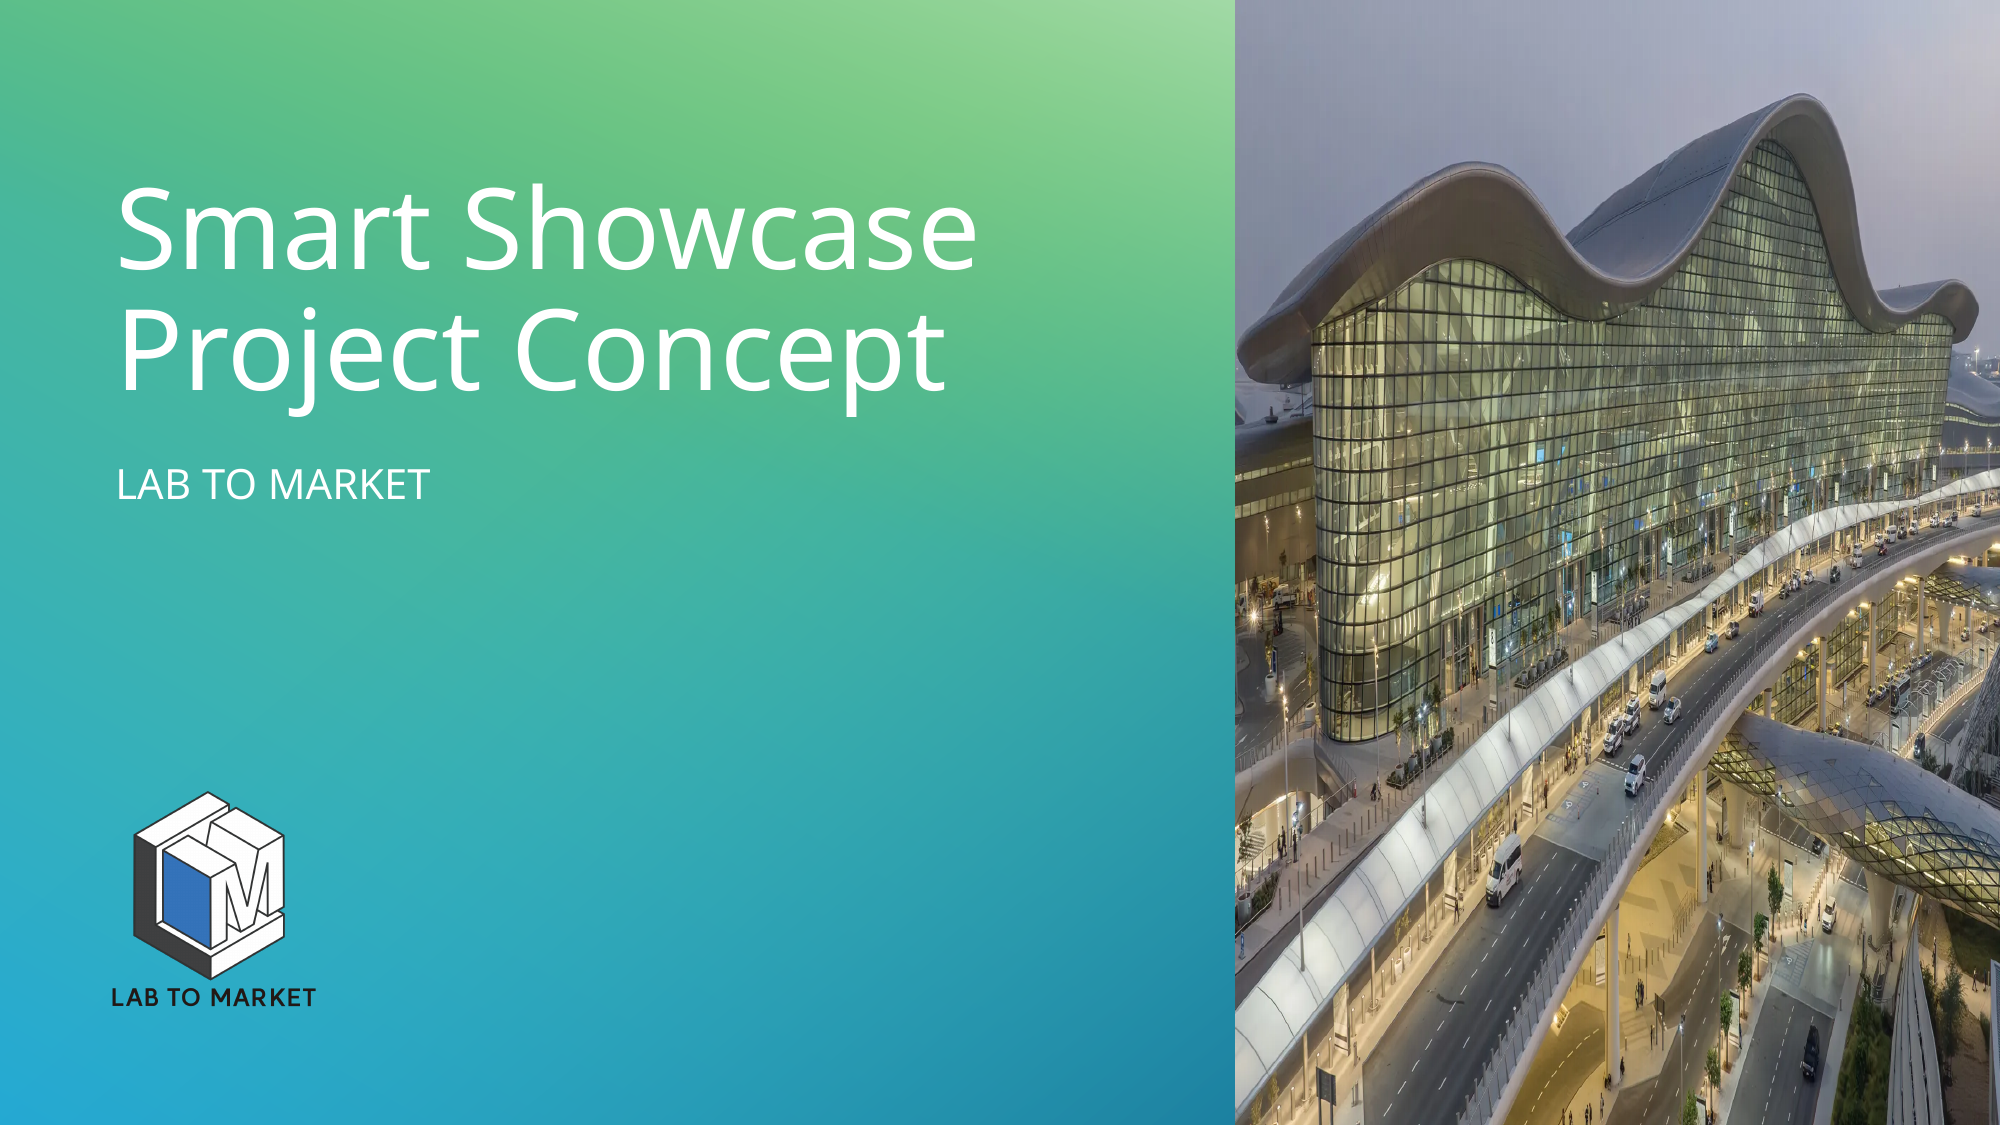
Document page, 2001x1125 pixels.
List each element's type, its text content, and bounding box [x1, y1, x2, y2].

subtitle LAB TO MARKET [100, 347, 869, 609]
title Smart Showcase Project Concept [100, 164, 1061, 650]
picture [100, 775, 328, 1023]
picture [1235, 0, 2000, 1125]
